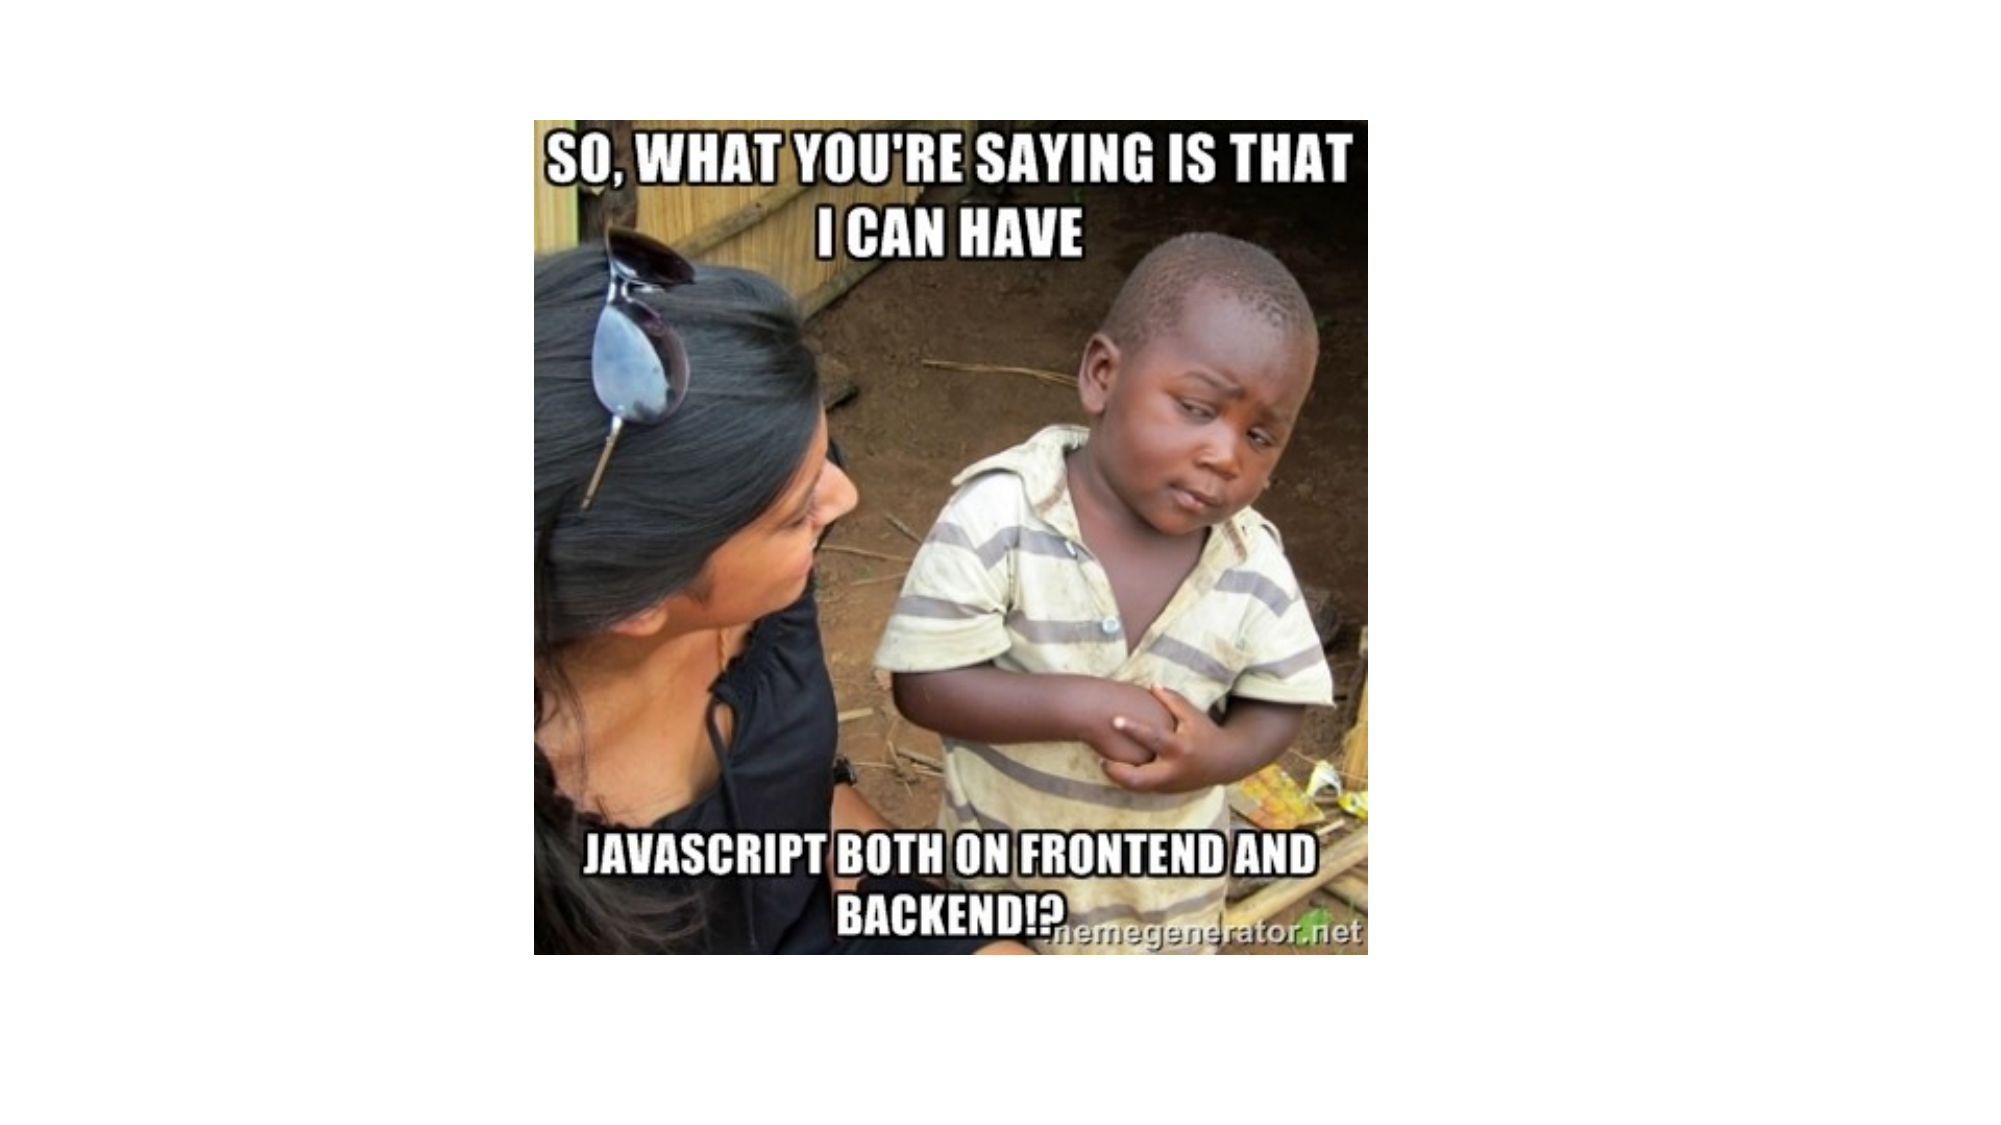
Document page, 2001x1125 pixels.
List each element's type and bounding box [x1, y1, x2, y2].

picture [534, 120, 1368, 955]
